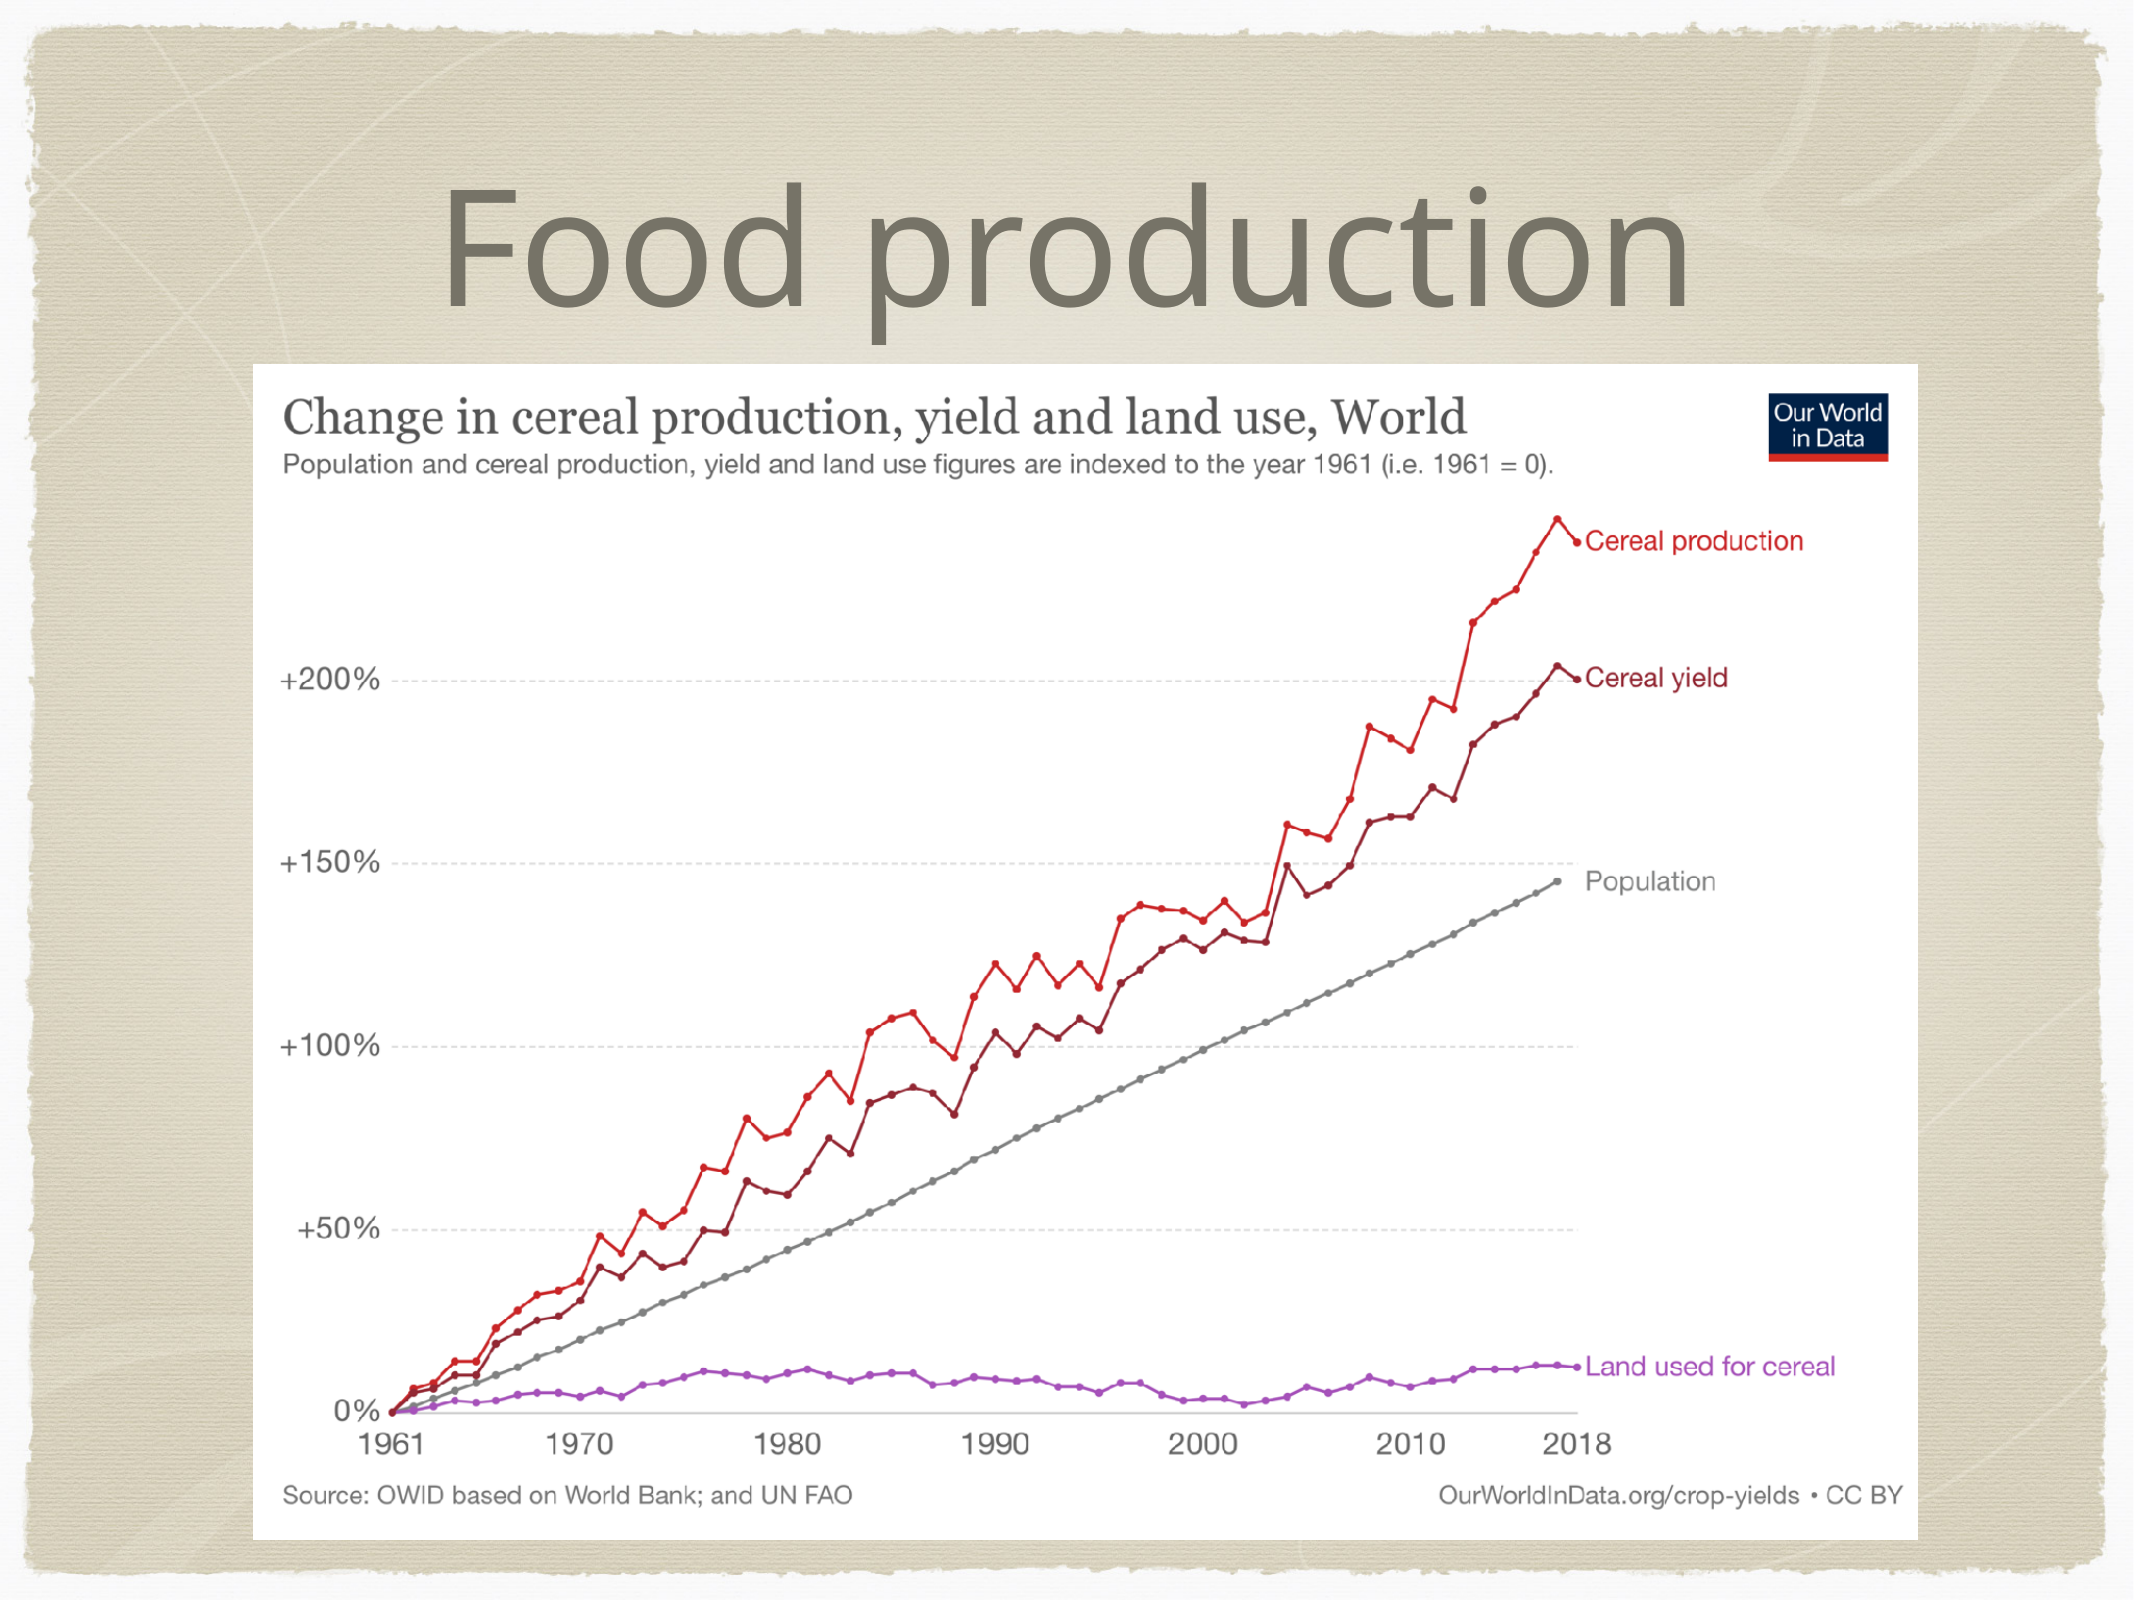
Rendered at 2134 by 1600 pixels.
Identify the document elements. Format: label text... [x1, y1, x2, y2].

title Food production [128, 41, 2005, 443]
picture [0, 0, 2134, 1600]
